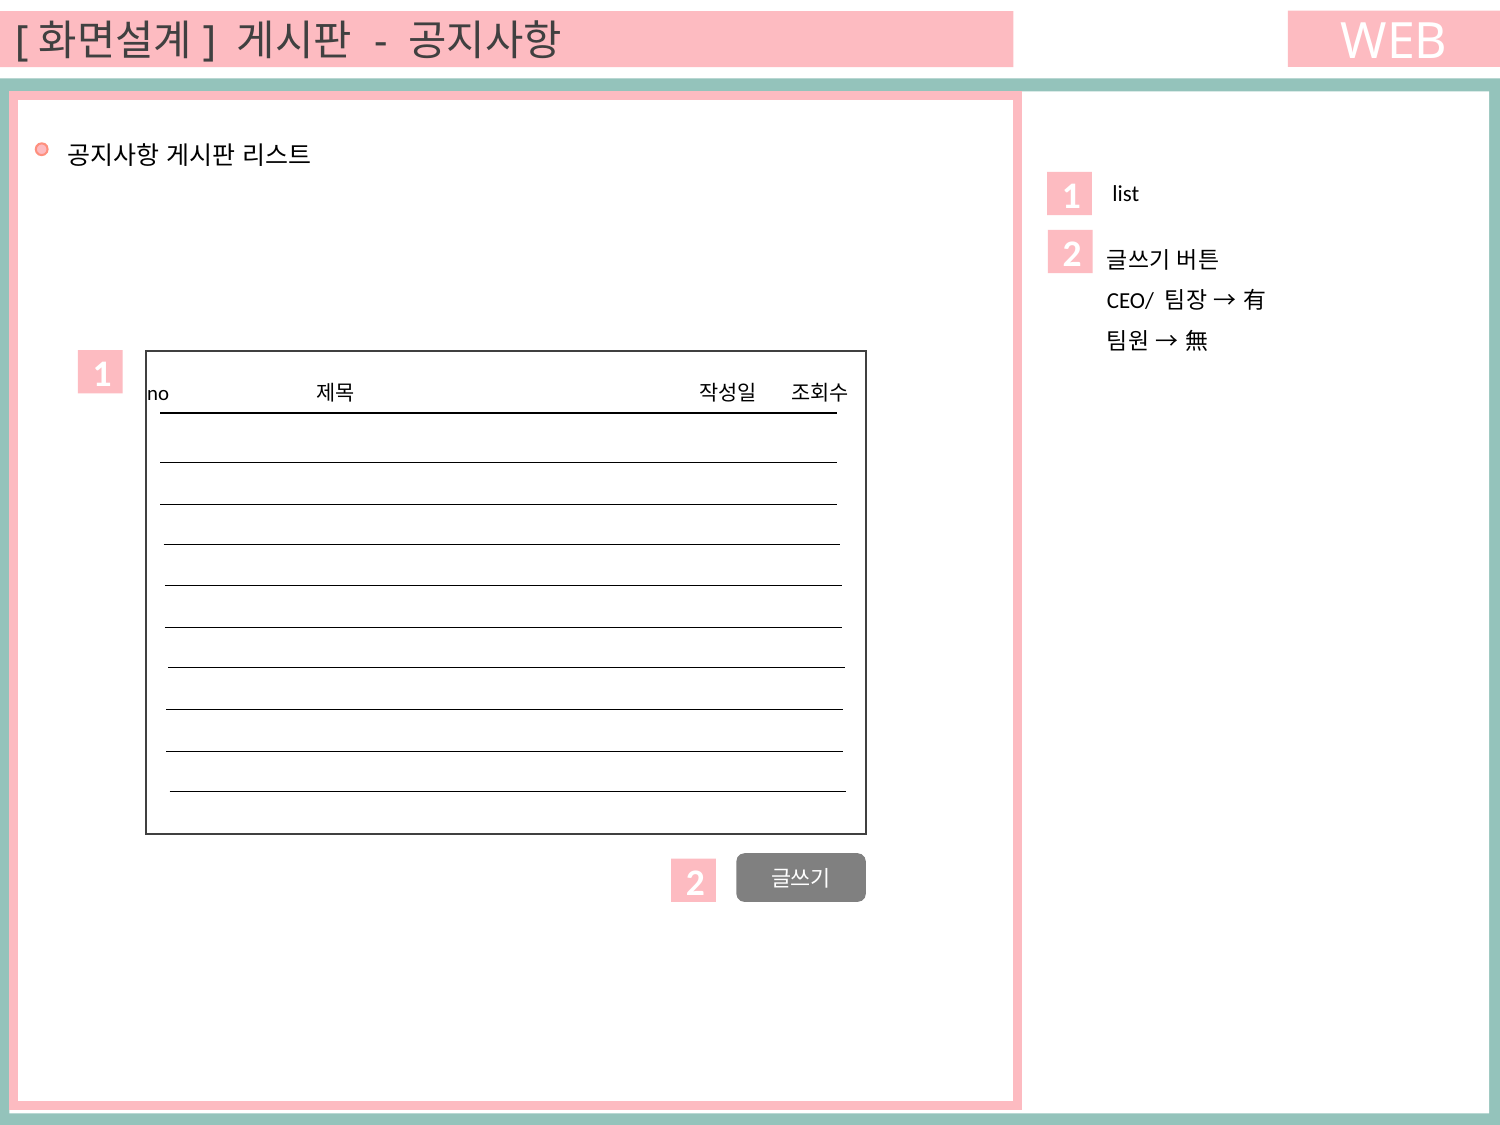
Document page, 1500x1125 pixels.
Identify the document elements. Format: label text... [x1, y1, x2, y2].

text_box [0, 78, 1500, 1125]
text_box [화면설계] 게시판 - 공지사항 [0, 10, 1014, 68]
text_box WEB [1287, 10, 1500, 68]
